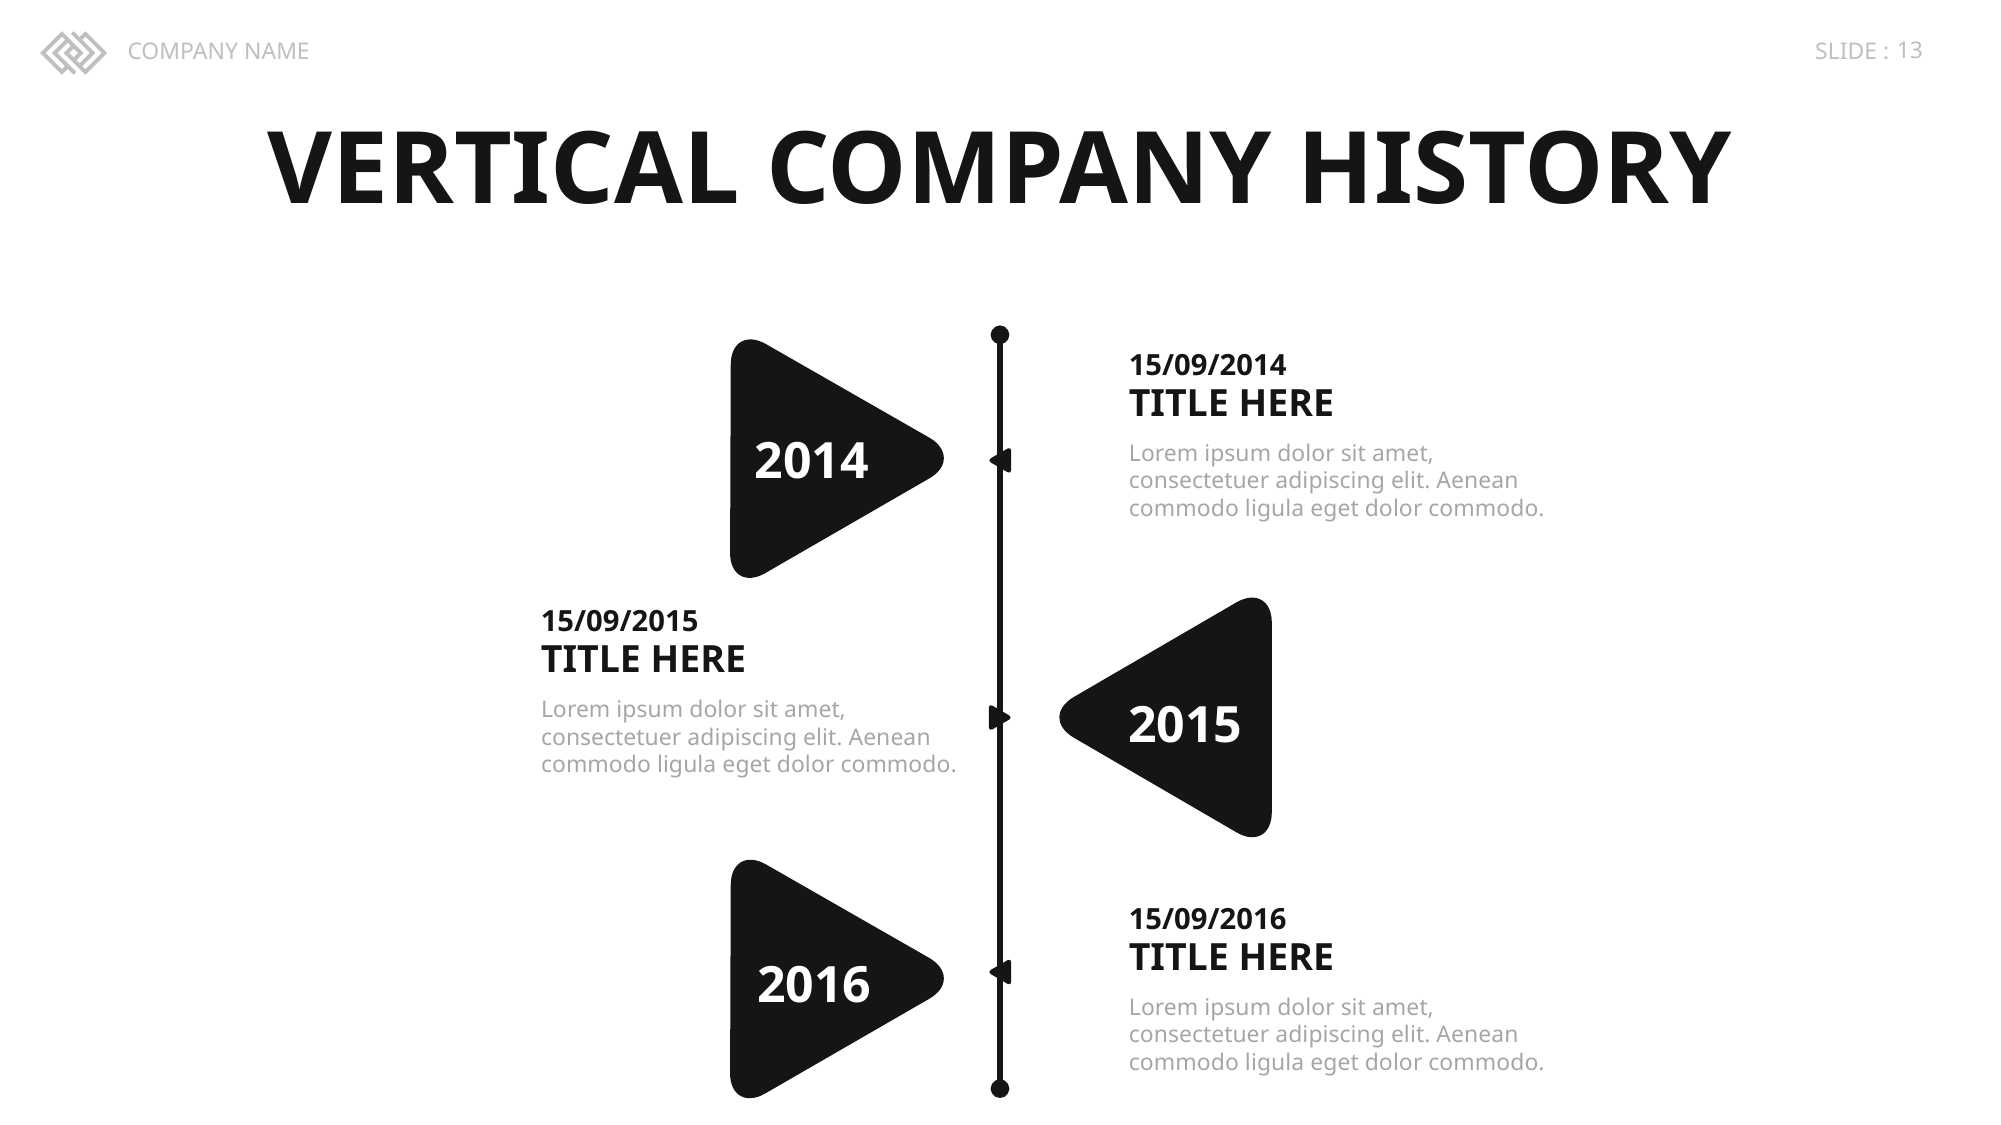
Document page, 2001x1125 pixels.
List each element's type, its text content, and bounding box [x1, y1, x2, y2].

text_box 2016 [699, 953, 930, 1012]
list VERTICAL COMPANY HISTORY [99, 113, 1900, 222]
text_box [930, 958, 944, 999]
text_box TITLE HERE [1098, 947, 1523, 970]
text_box [1005, 712, 1011, 723]
text_box Lorem ipsum dolor sit amet, consectetuer adipiscing elit. Aenean commodo ligula eget dolor commodo. [510, 672, 999, 799]
text_box 15/09/2015 [510, 590, 935, 650]
text_box [1080, 597, 1272, 693]
text_box [730, 339, 913, 428]
text_box [730, 859, 921, 953]
text_box [1001, 448, 1012, 473]
text_box [730, 1012, 907, 1099]
text_box [1001, 959, 1012, 985]
text_box [927, 436, 944, 480]
text_box 15/09/2014 [1098, 334, 1523, 393]
text_box [1098, 752, 1272, 838]
text_box TITLE HERE [1098, 393, 1523, 416]
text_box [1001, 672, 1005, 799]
text_box Lorem ipsum dolor sit amet, consectetuer adipiscing elit. Aenean commodo ligula eget dolor commodo. [1098, 970, 1593, 1097]
text_box Lorem ipsum dolor sit amet, consectetuer adipiscing elit. Aenean commodo ligula eget dolor commodo. [1098, 416, 1593, 543]
text_box 2014 [696, 428, 927, 488]
text_box 2015 [1070, 693, 1301, 752]
text_box [730, 488, 913, 578]
text_box [989, 965, 999, 979]
text_box TITLE HERE [510, 650, 935, 672]
text_box [989, 453, 999, 468]
text_box 15/09/2016 [1098, 888, 1523, 947]
text_box [1059, 699, 1070, 736]
